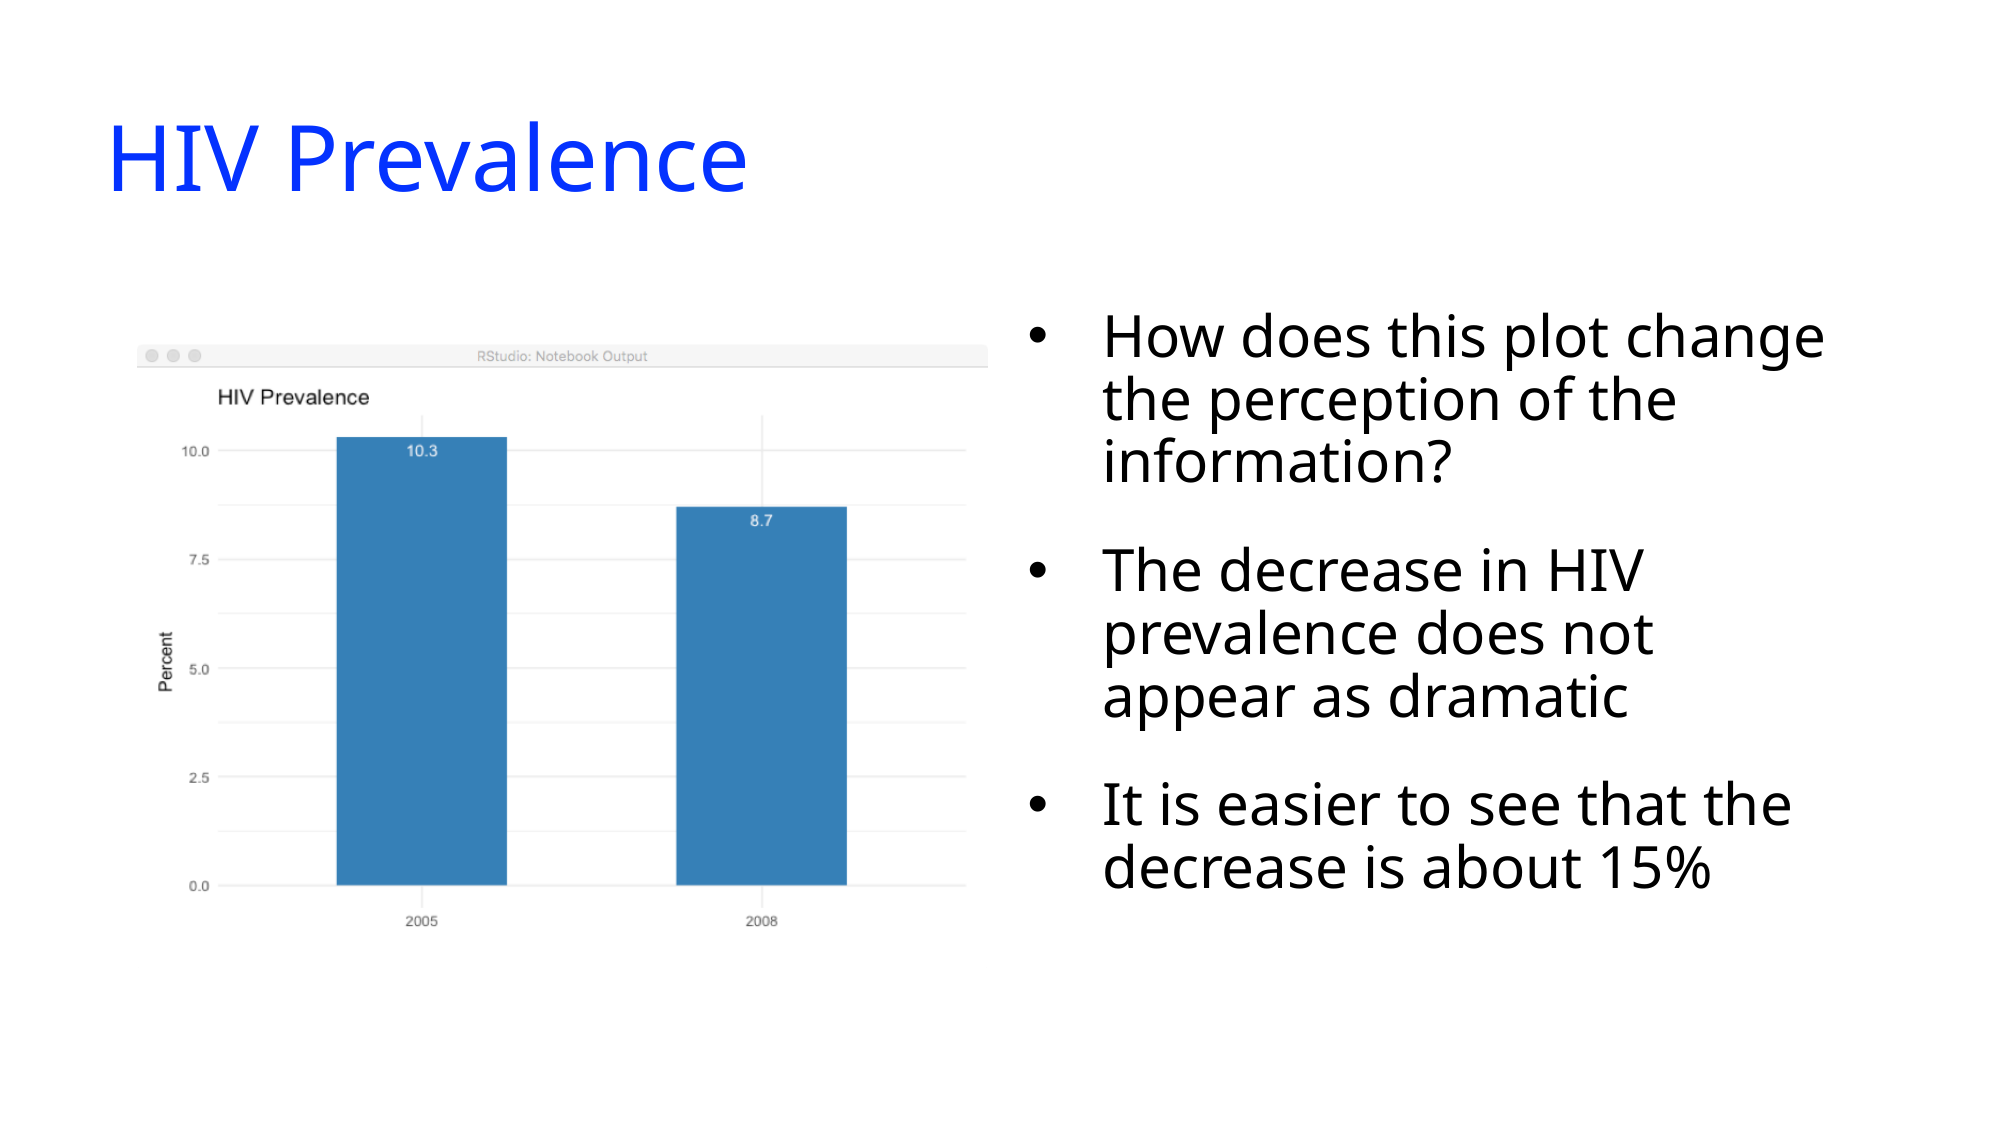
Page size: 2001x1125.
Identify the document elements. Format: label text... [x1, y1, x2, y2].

title HIV Prevalence [90, 52, 1863, 271]
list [137, 344, 988, 969]
list How does this plot change the perception of the information? The decrease in HIV prevalence does not appear as dramatic It is easier to see that the decrease is about 15% [1012, 299, 1863, 1014]
